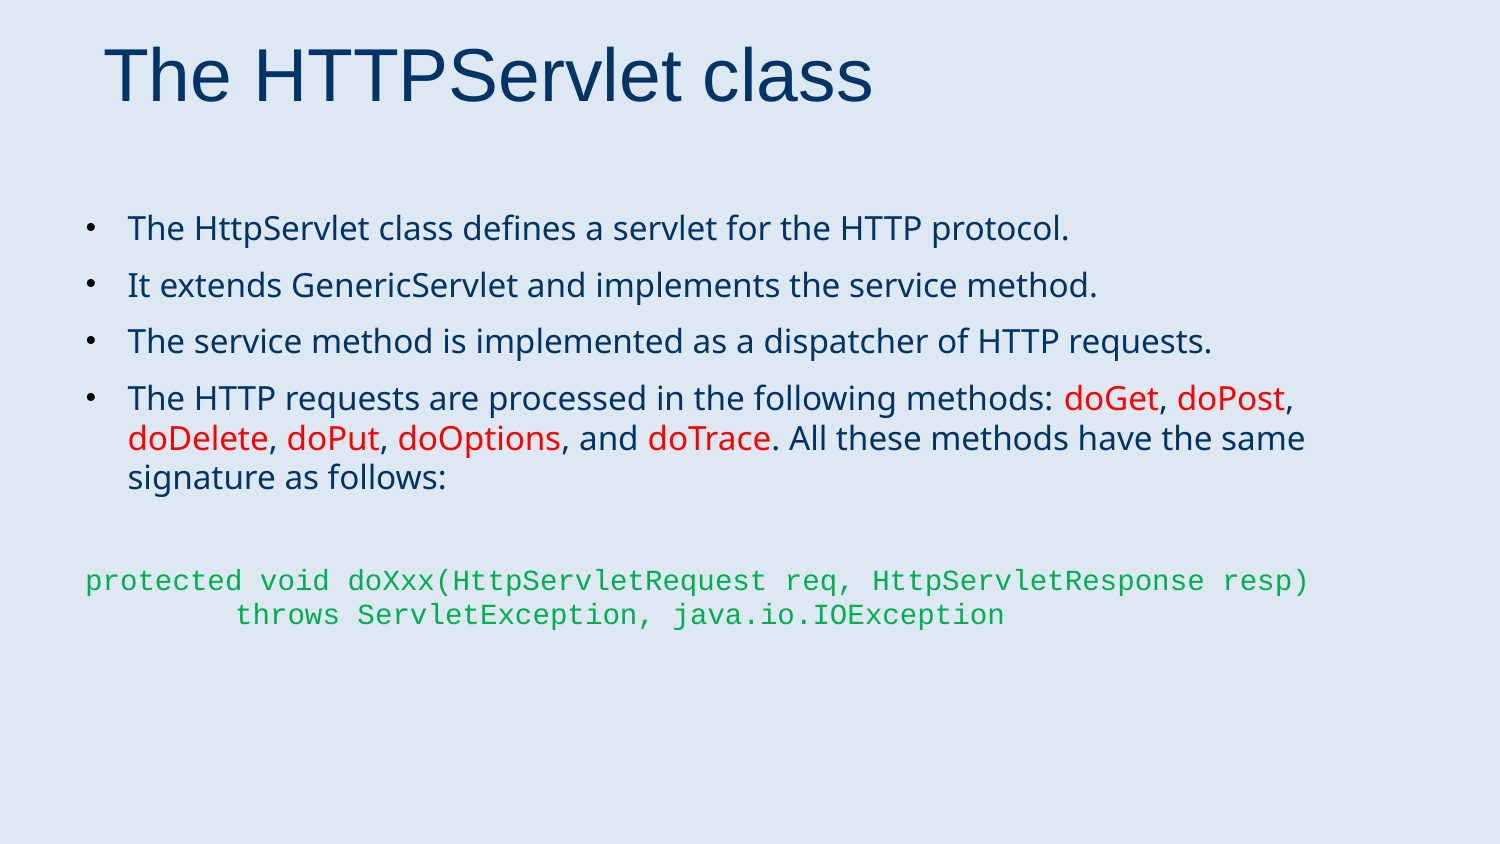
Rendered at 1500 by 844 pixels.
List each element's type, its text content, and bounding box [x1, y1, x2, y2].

title The HTTPServlet class [88, 29, 1365, 153]
text_box The HttpServlet class defines a servlet for the HTTP protocol. It extends GenericServlet and implements the service method. The service method is implemented as a dispatcher of HTTP requests. The HTTP requests are processed in the following methods: doGet, doPost, doDelete, doPut, doOptions, and doTrace. All these methods have the same signature as follows: protected void doXxx(HttpServletRequest req, HttpServletResponse resp) throws ServletException, java.io.IOException [70, 199, 1445, 660]
